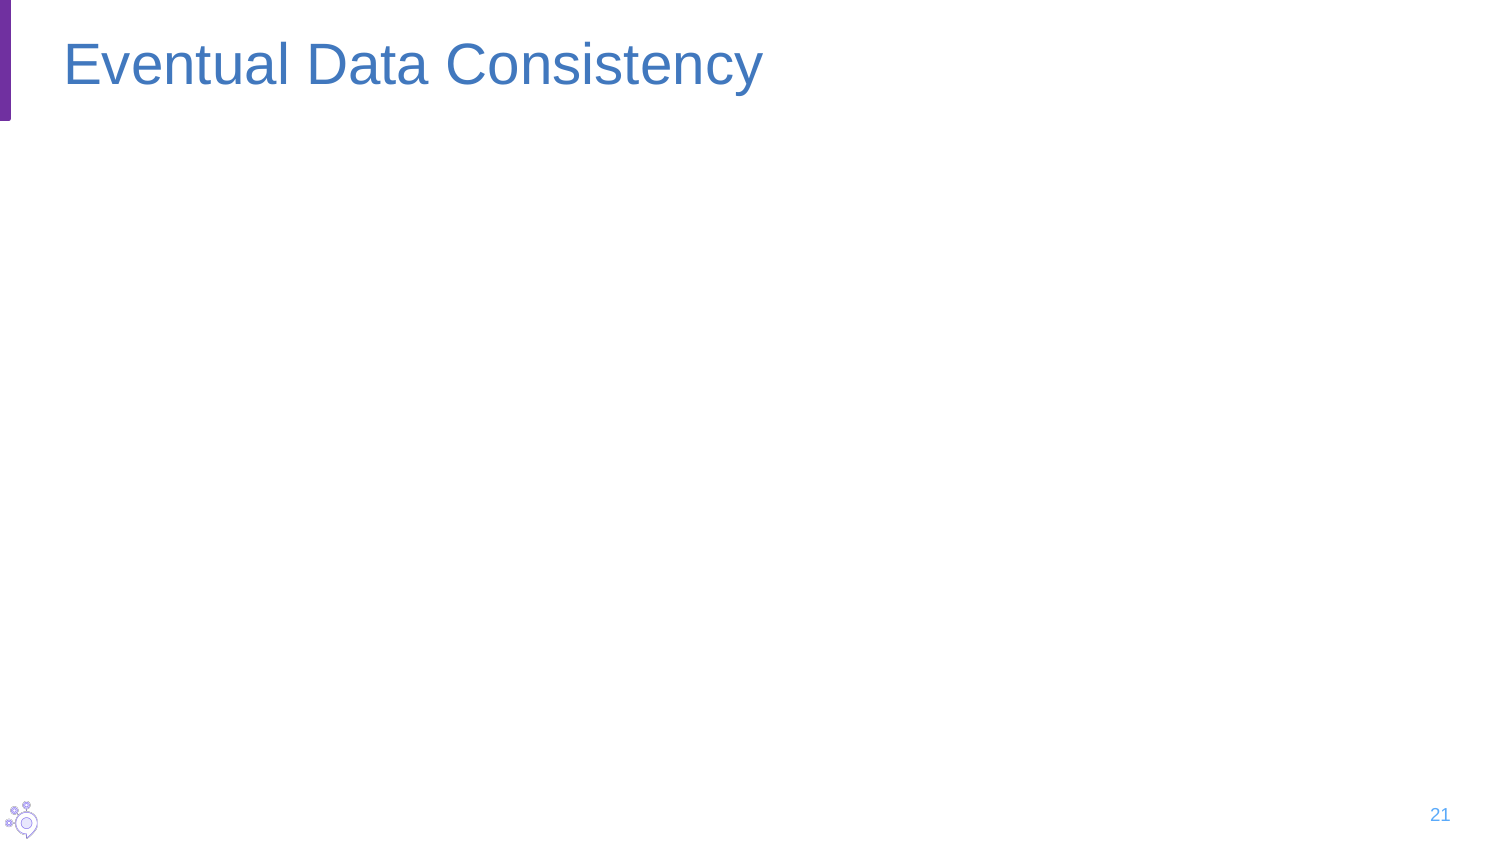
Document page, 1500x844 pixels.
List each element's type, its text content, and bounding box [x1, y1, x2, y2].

title Eventual Data Consistency [47, 6, 1426, 116]
slide_number 21 [1400, 791, 1467, 837]
picture [5, 801, 38, 839]
